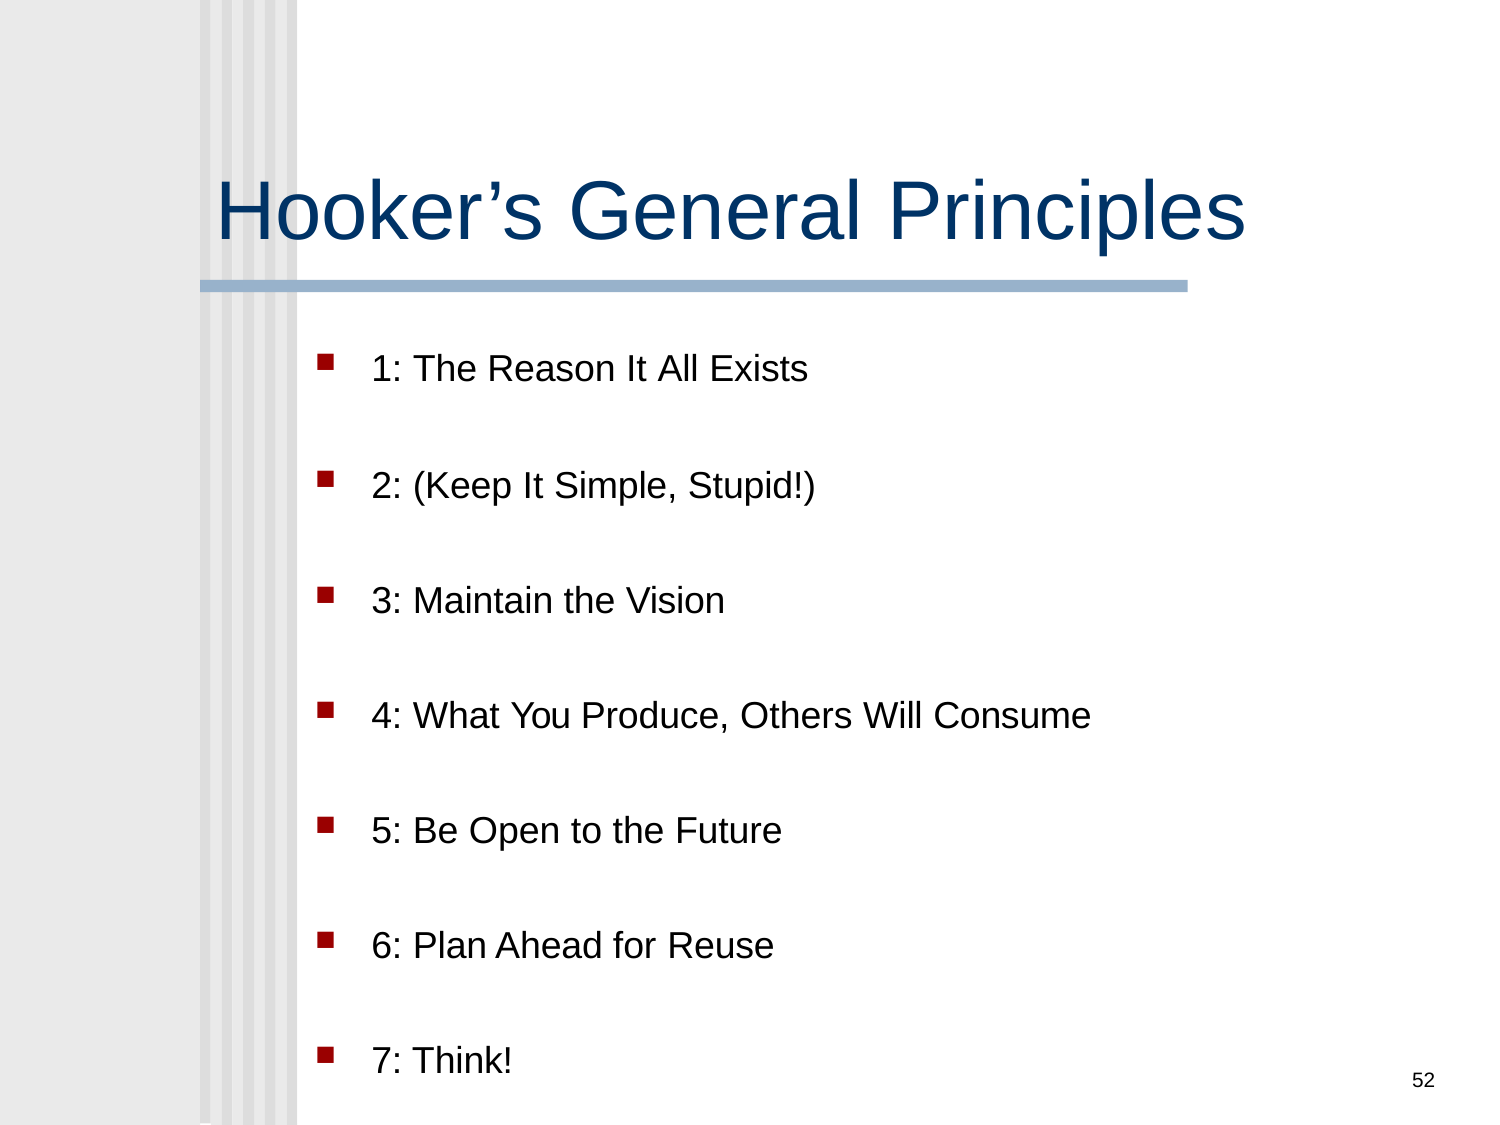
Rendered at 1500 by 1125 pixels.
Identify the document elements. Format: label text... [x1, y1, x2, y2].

slide_number 52 [1405, 1067, 1442, 1125]
text_box 1: The Reason It All Exists 2: (Keep It Simple, Stupid!) 3: Maintain the Vision 4: What You Produce, Others Will Consume 5: Be Open to the Future 6: Plan Ahead for Reuse 7: Think! [312, 329, 1344, 1082]
title Hooker’s General Principles [212, 154, 1252, 345]
